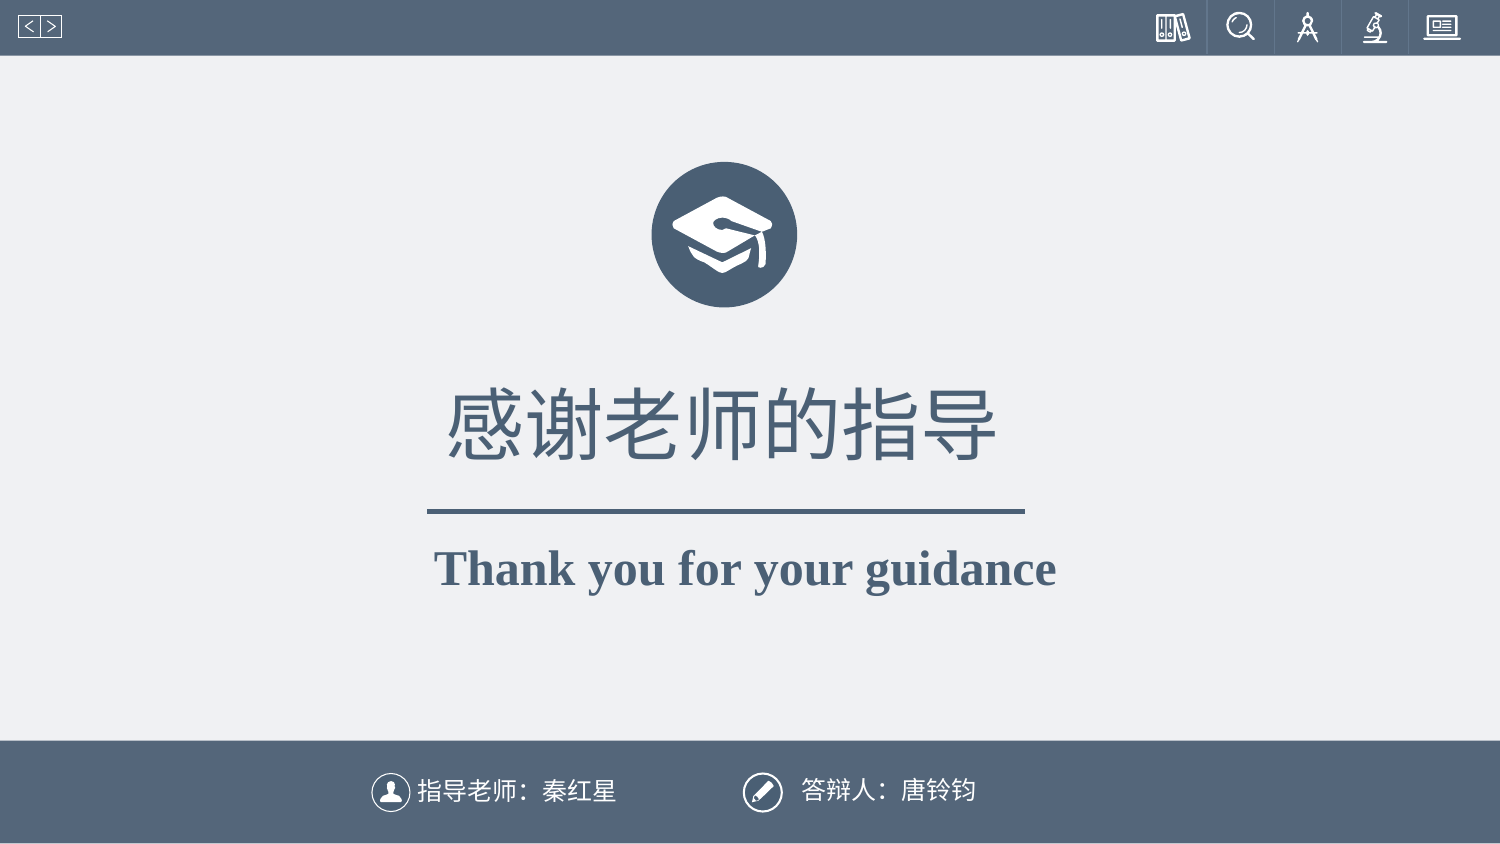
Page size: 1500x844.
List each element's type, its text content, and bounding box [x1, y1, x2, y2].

text_box [1226, 11, 1255, 40]
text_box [371, 773, 411, 812]
text_box 指导老师：秦红星 [406, 769, 630, 811]
text_box 答辩人：唐铃钧 [790, 768, 988, 811]
text_box [1156, 12, 1191, 42]
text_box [40, 15, 63, 38]
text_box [651, 161, 798, 308]
text_box Thank you for your guidance [419, 527, 1109, 603]
text_box 感谢老师的指导 [433, 369, 1012, 476]
text_box [1297, 11, 1319, 43]
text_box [743, 773, 783, 812]
text_box [1423, 15, 1462, 40]
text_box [18, 15, 37, 38]
text_box [1362, 12, 1388, 44]
